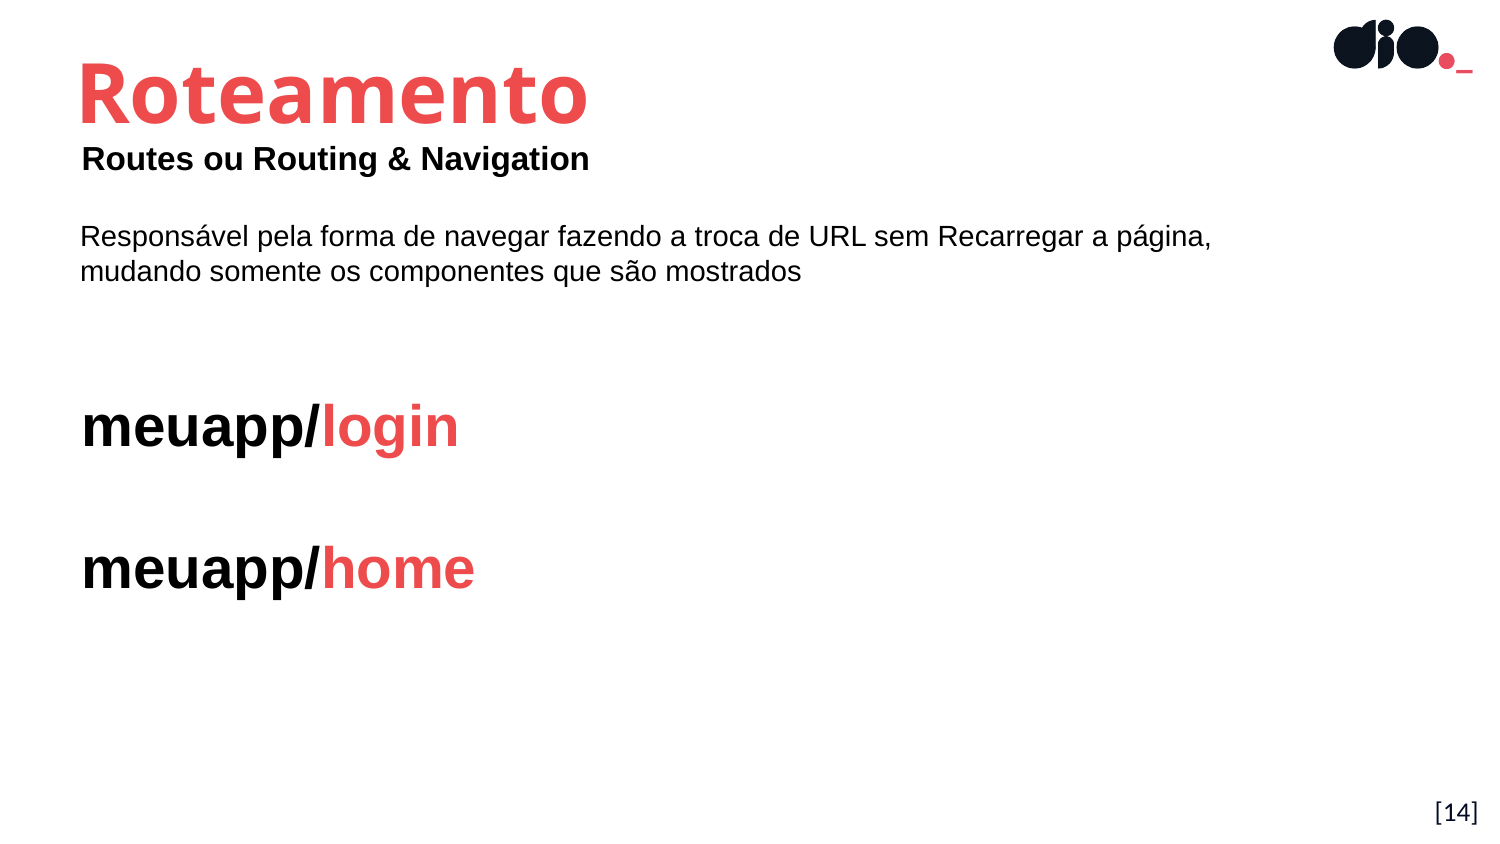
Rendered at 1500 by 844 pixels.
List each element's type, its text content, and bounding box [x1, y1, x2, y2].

text_box meuapp/login [66, 380, 537, 466]
text_box Roteamento [59, 12, 1276, 152]
slide_number [14] [1403, 779, 1494, 844]
text_box meuapp/home [66, 522, 537, 608]
text_box Routes ou Routing & Navigation [65, 127, 959, 181]
picture [1333, 19, 1473, 74]
text_box Responsável pela forma de navegar fazendo a troca de URL sem Recarregar a página, mudando somente os componentes que são mostrados [63, 181, 1253, 323]
